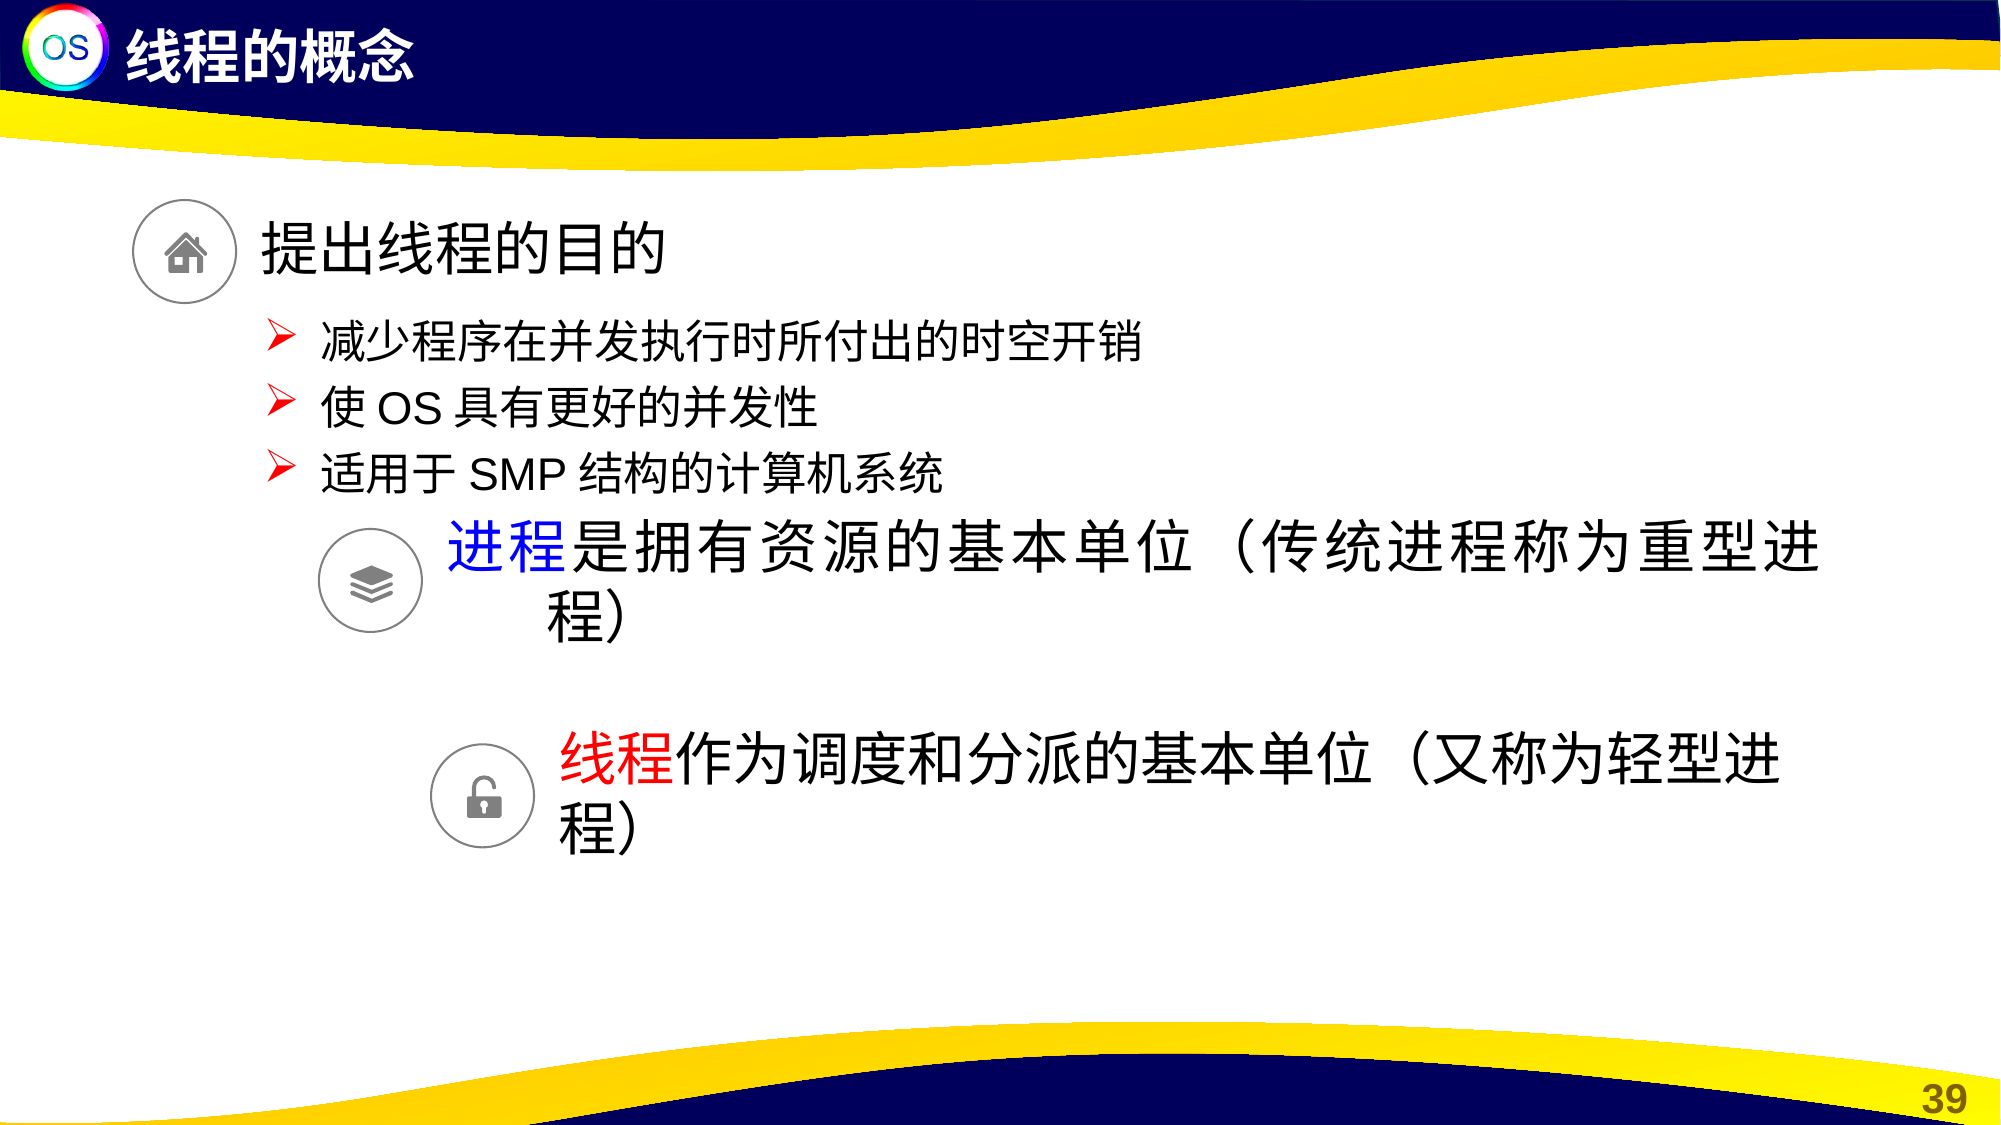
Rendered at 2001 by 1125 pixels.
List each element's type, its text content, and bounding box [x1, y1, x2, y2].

text_box 减少程序在并发执行时所付出的时空开销 使OS具有更好的并发性 适用于SMP结构的计算机系统 [248, 294, 1326, 499]
text_box [430, 743, 536, 849]
text_box [467, 775, 502, 818]
text_box [164, 232, 208, 273]
text_box [132, 198, 238, 305]
text_box [350, 590, 393, 603]
text_box [350, 582, 393, 595]
text_box [350, 565, 393, 586]
text_box 提出线程的目的 [245, 218, 852, 285]
text_box [317, 527, 423, 633]
text_box 线程的概念 [109, 12, 1263, 98]
picture [22, 3, 109, 91]
text_box 线程作为调度和分派的基本单位（又称为轻型进程） [543, 757, 1888, 826]
text_box 进程是拥有资源的基本单位（传统进程称为重型进程） [431, 548, 1837, 613]
